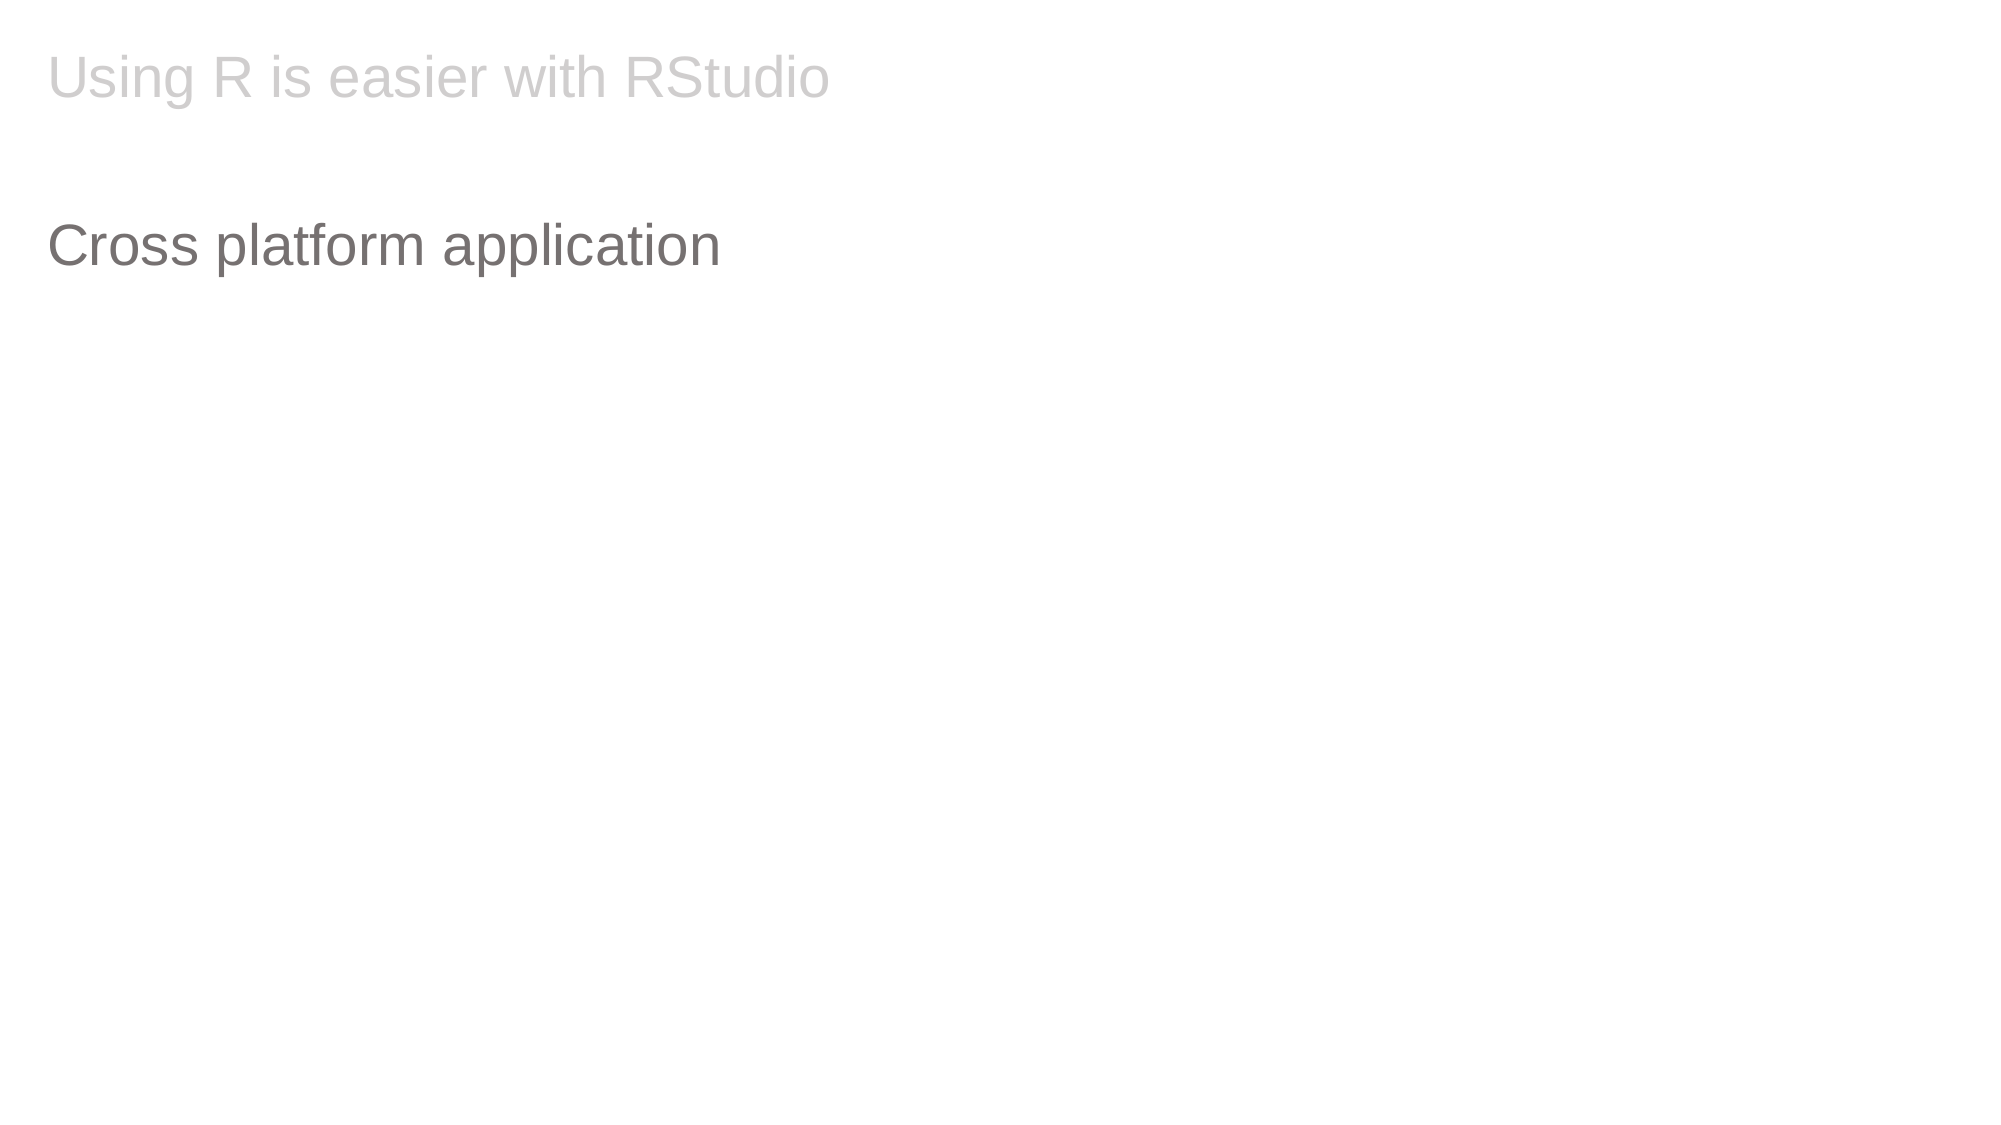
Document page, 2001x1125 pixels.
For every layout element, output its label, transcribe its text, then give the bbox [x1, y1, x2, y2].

text_box Using R is easier with RStudio Cross platform application [0, 40, 1863, 1116]
